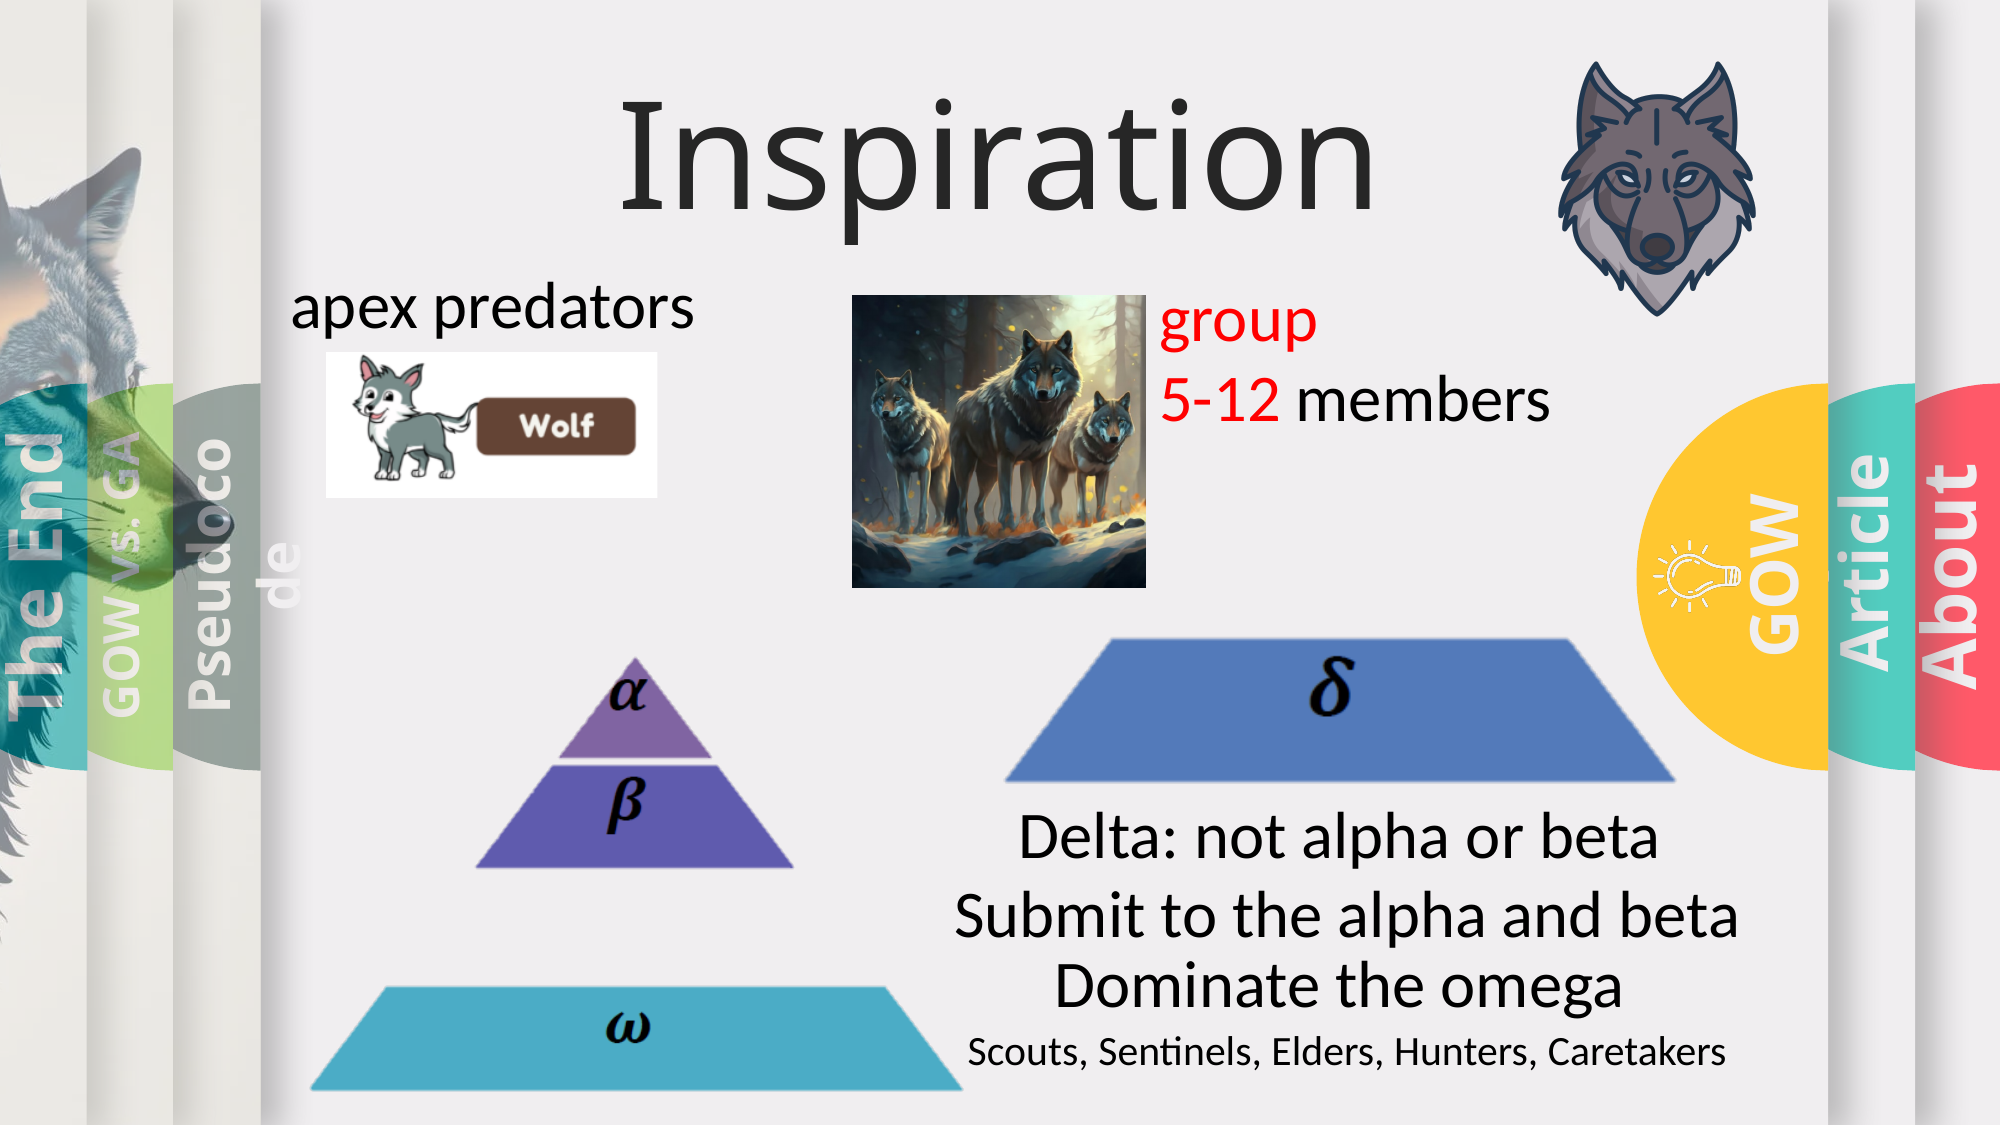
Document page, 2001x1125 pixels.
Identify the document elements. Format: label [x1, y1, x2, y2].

text_box [1829, 0, 1916, 1125]
picture [290, 633, 1829, 871]
text_box [1916, 0, 2000, 1125]
picture [325, 352, 658, 498]
picture [1529, 61, 1785, 317]
picture [0, 0, 261, 1125]
text_box [261, 0, 1829, 1125]
picture [852, 295, 1146, 588]
picture [292, 981, 990, 1094]
